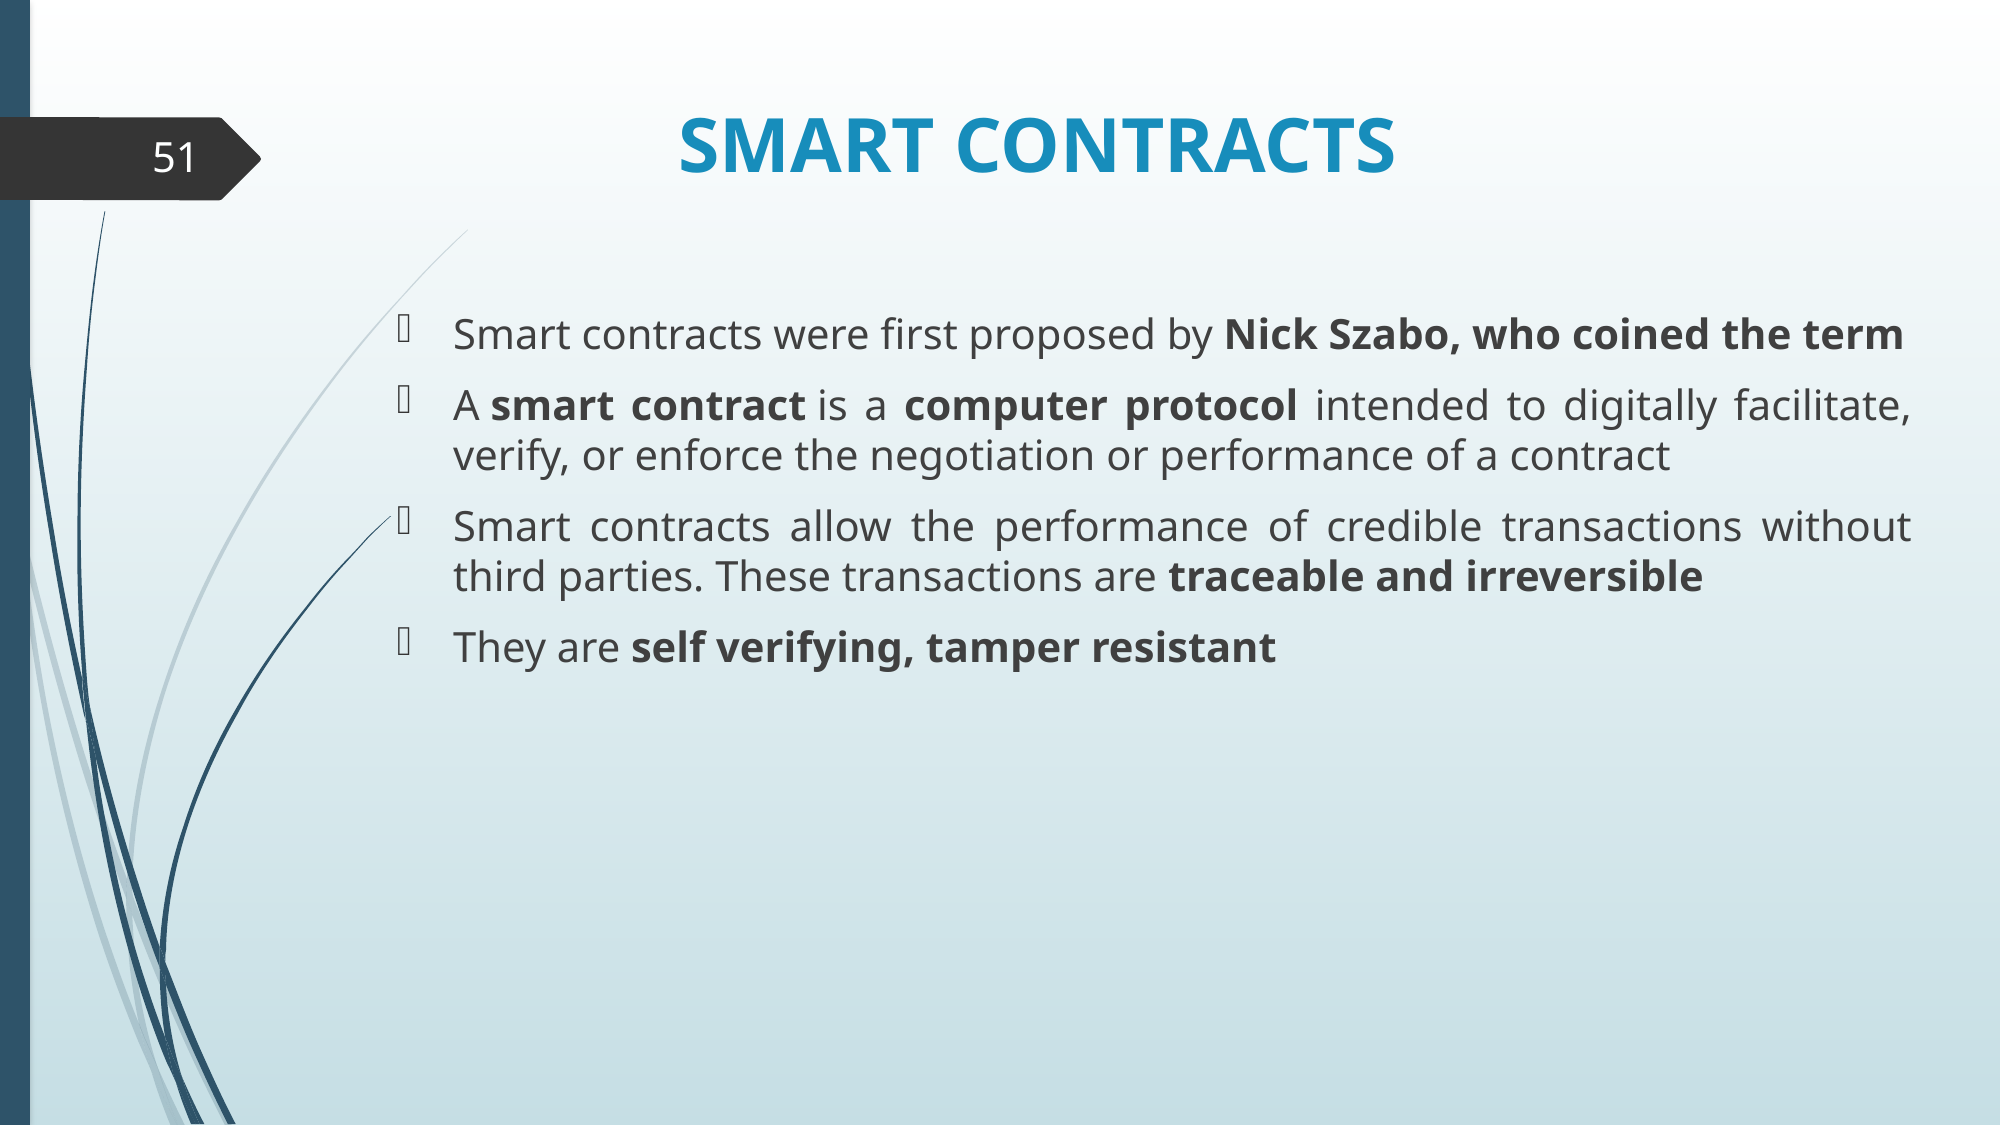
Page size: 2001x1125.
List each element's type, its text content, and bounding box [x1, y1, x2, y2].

slide_number 51 [87, 129, 216, 190]
title SMART CONTRACTS [307, 89, 1769, 300]
list Smart contracts were first proposed by Nick Szabo, who coined the term A smart contract is a computer protocol intended to digitally facilitate, verify, or enforce the negotiation or performance of a contract Smart contracts allow the performance of credible transactions without third parties. These transactions are traceable and irreversible They are self verifying, tamper resistant [381, 299, 1928, 1005]
